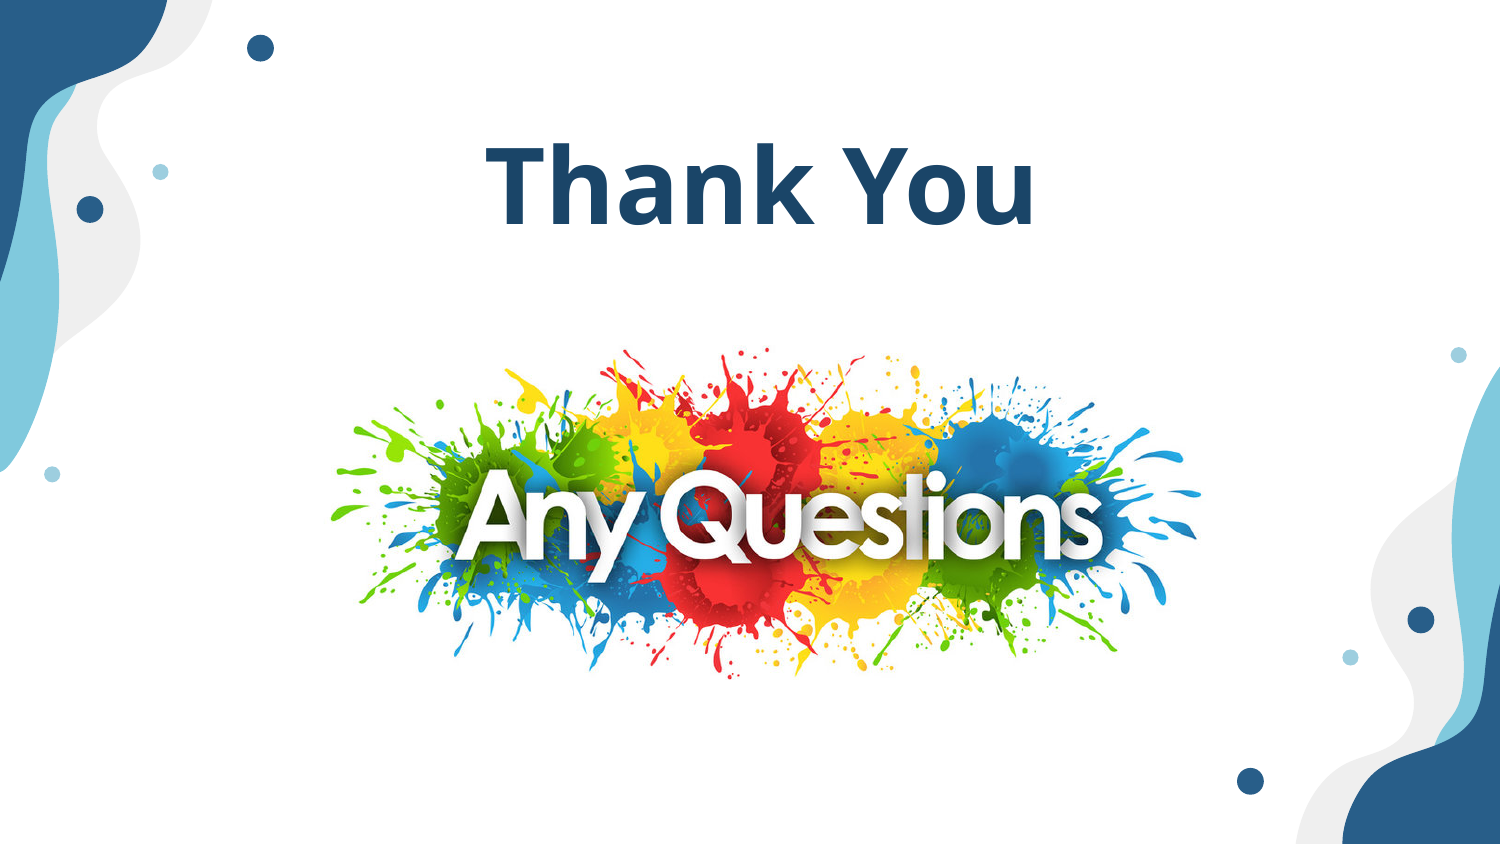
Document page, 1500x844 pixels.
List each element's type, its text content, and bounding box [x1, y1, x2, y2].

title Thank You [433, 103, 1091, 198]
picture [323, 344, 1220, 680]
